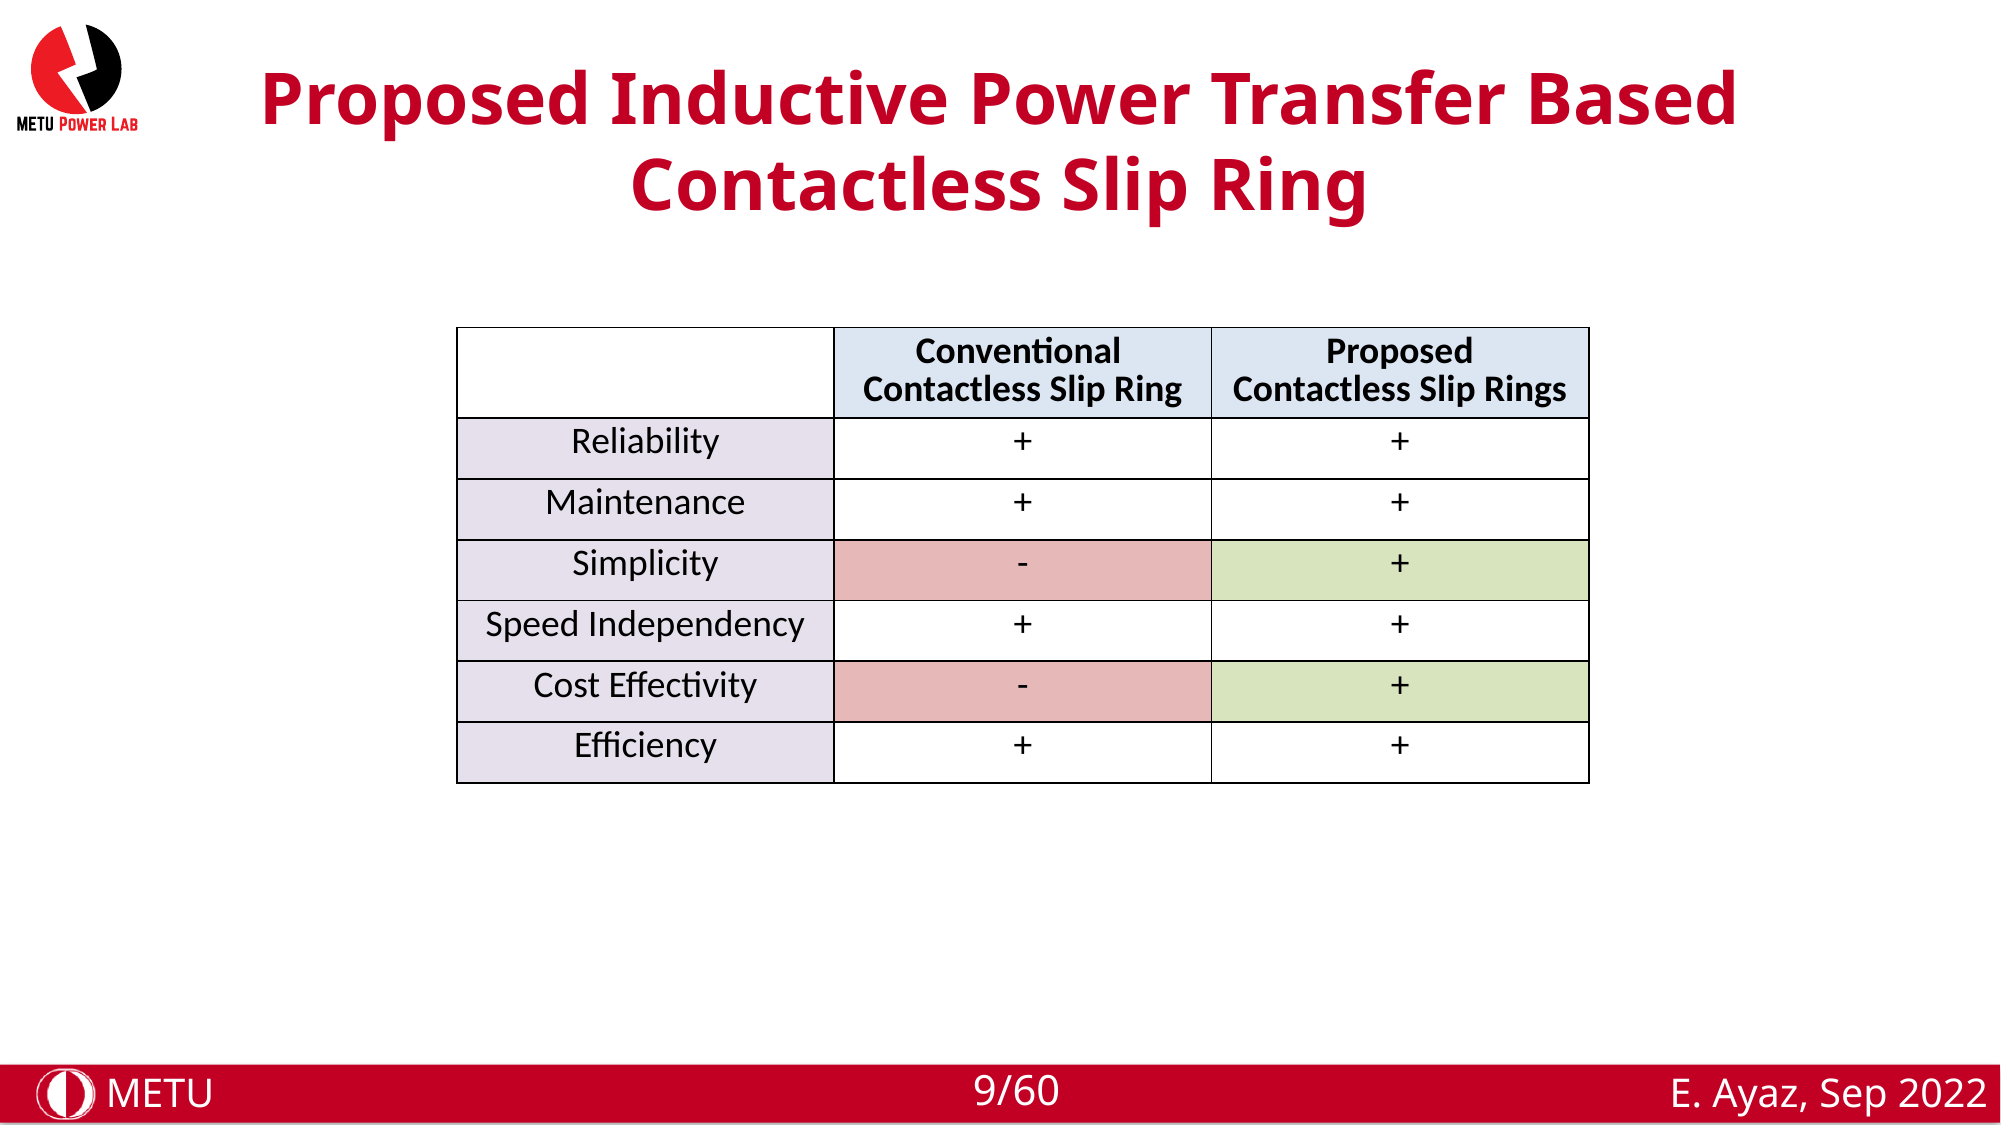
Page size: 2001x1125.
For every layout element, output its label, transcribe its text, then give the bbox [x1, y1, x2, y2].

table_cell + [835, 419, 1211, 478]
table_cell + [835, 601, 1211, 660]
table_cell - [835, 541, 1211, 600]
table_header [458, 328, 833, 417]
table_cell Cost Effectivity [458, 662, 833, 721]
table_header Conventional Contactless Slip Ring [835, 328, 1211, 417]
table_cell Maintenance [458, 480, 833, 539]
title Proposed Inductive Power Transfer Based Contactless Slip Ring [99, 45, 1900, 233]
table_cell Speed Independency [458, 601, 833, 660]
table_cell + [1212, 662, 1588, 721]
table_cell + [1212, 419, 1588, 478]
table_cell + [1212, 723, 1588, 782]
table_cell + [835, 723, 1211, 782]
table_cell Reliability [458, 419, 833, 478]
picture [30, 1068, 99, 1120]
table_cell - [835, 662, 1211, 721]
table_cell + [1212, 480, 1588, 539]
table_cell + [1212, 541, 1588, 600]
table_cell + [1212, 601, 1588, 660]
table_cell + [835, 480, 1211, 539]
table_header Proposed Contactless Slip Rings [1212, 328, 1588, 417]
table_cell Efficiency [458, 723, 833, 782]
table_cell Simplicity [458, 541, 833, 600]
